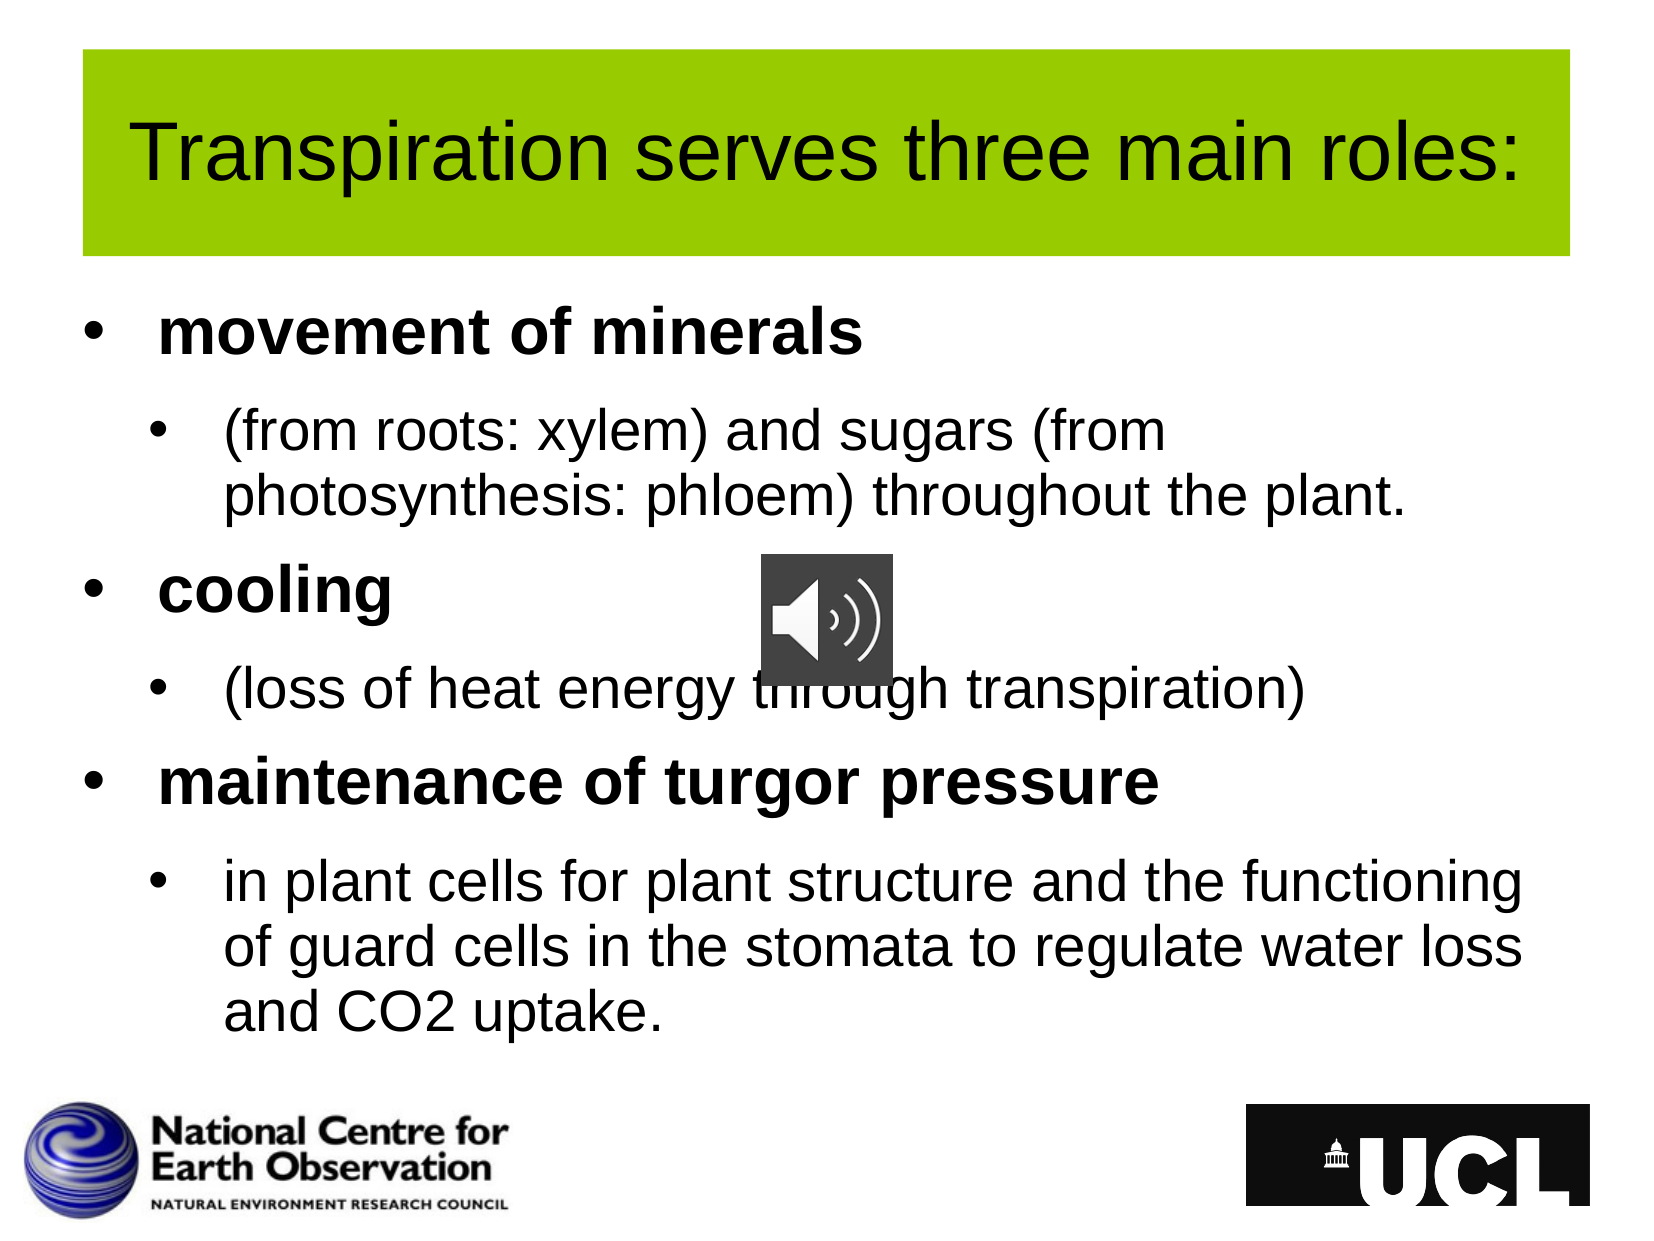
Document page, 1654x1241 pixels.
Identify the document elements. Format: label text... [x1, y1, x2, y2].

list movement of minerals (from roots: xylem) and sugars (from photosynthesis: phloem) throughout the plant. cooling (loss of heat energy through transpiration) maintenance of turgor pressure in plant cells for plant structure and the functioning of guard cells in the stomata to regulate water loss and CO2 uptake. [82, 289, 1571, 1109]
picture [23, 1097, 513, 1223]
title Transpiration serves three main roles: [82, 49, 1571, 257]
picture [1246, 1104, 1590, 1206]
picture [759, 553, 894, 687]
